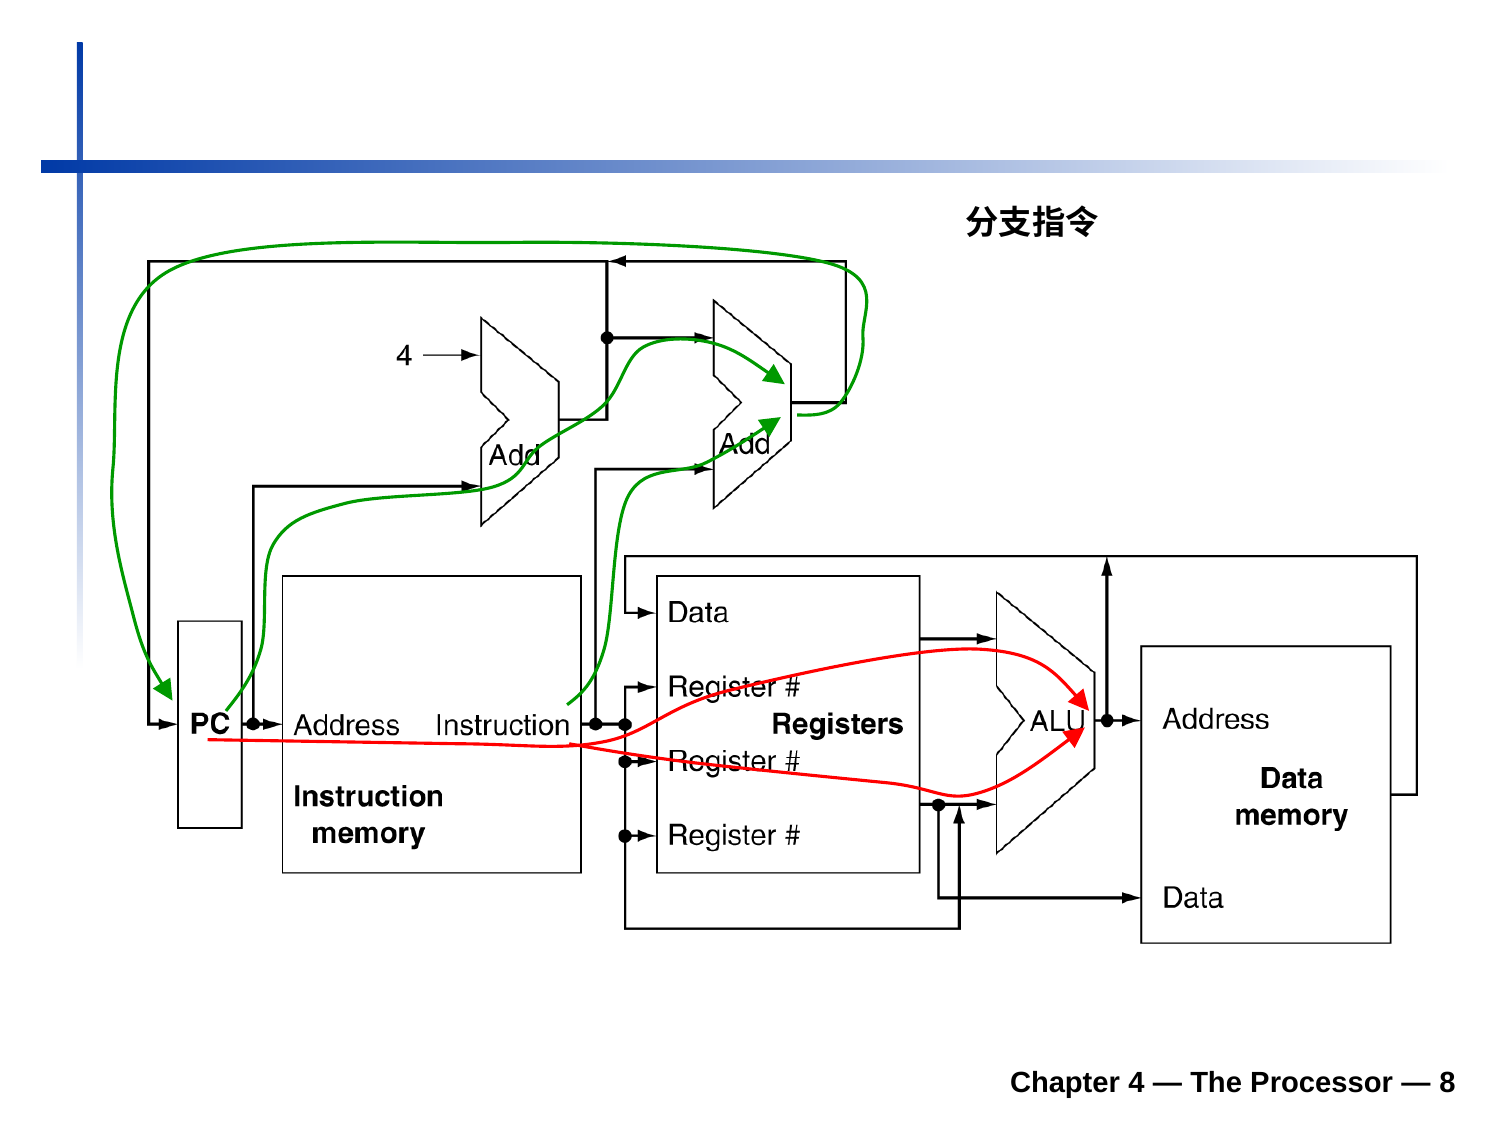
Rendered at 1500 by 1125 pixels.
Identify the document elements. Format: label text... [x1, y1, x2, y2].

text_box [111, 294, 142, 645]
footer Chapter 4 — The Processor — 8 [277, 1046, 1471, 1106]
picture [147, 255, 1418, 944]
text_box 分支指令 [950, 193, 1376, 249]
text_box [222, 242, 771, 253]
